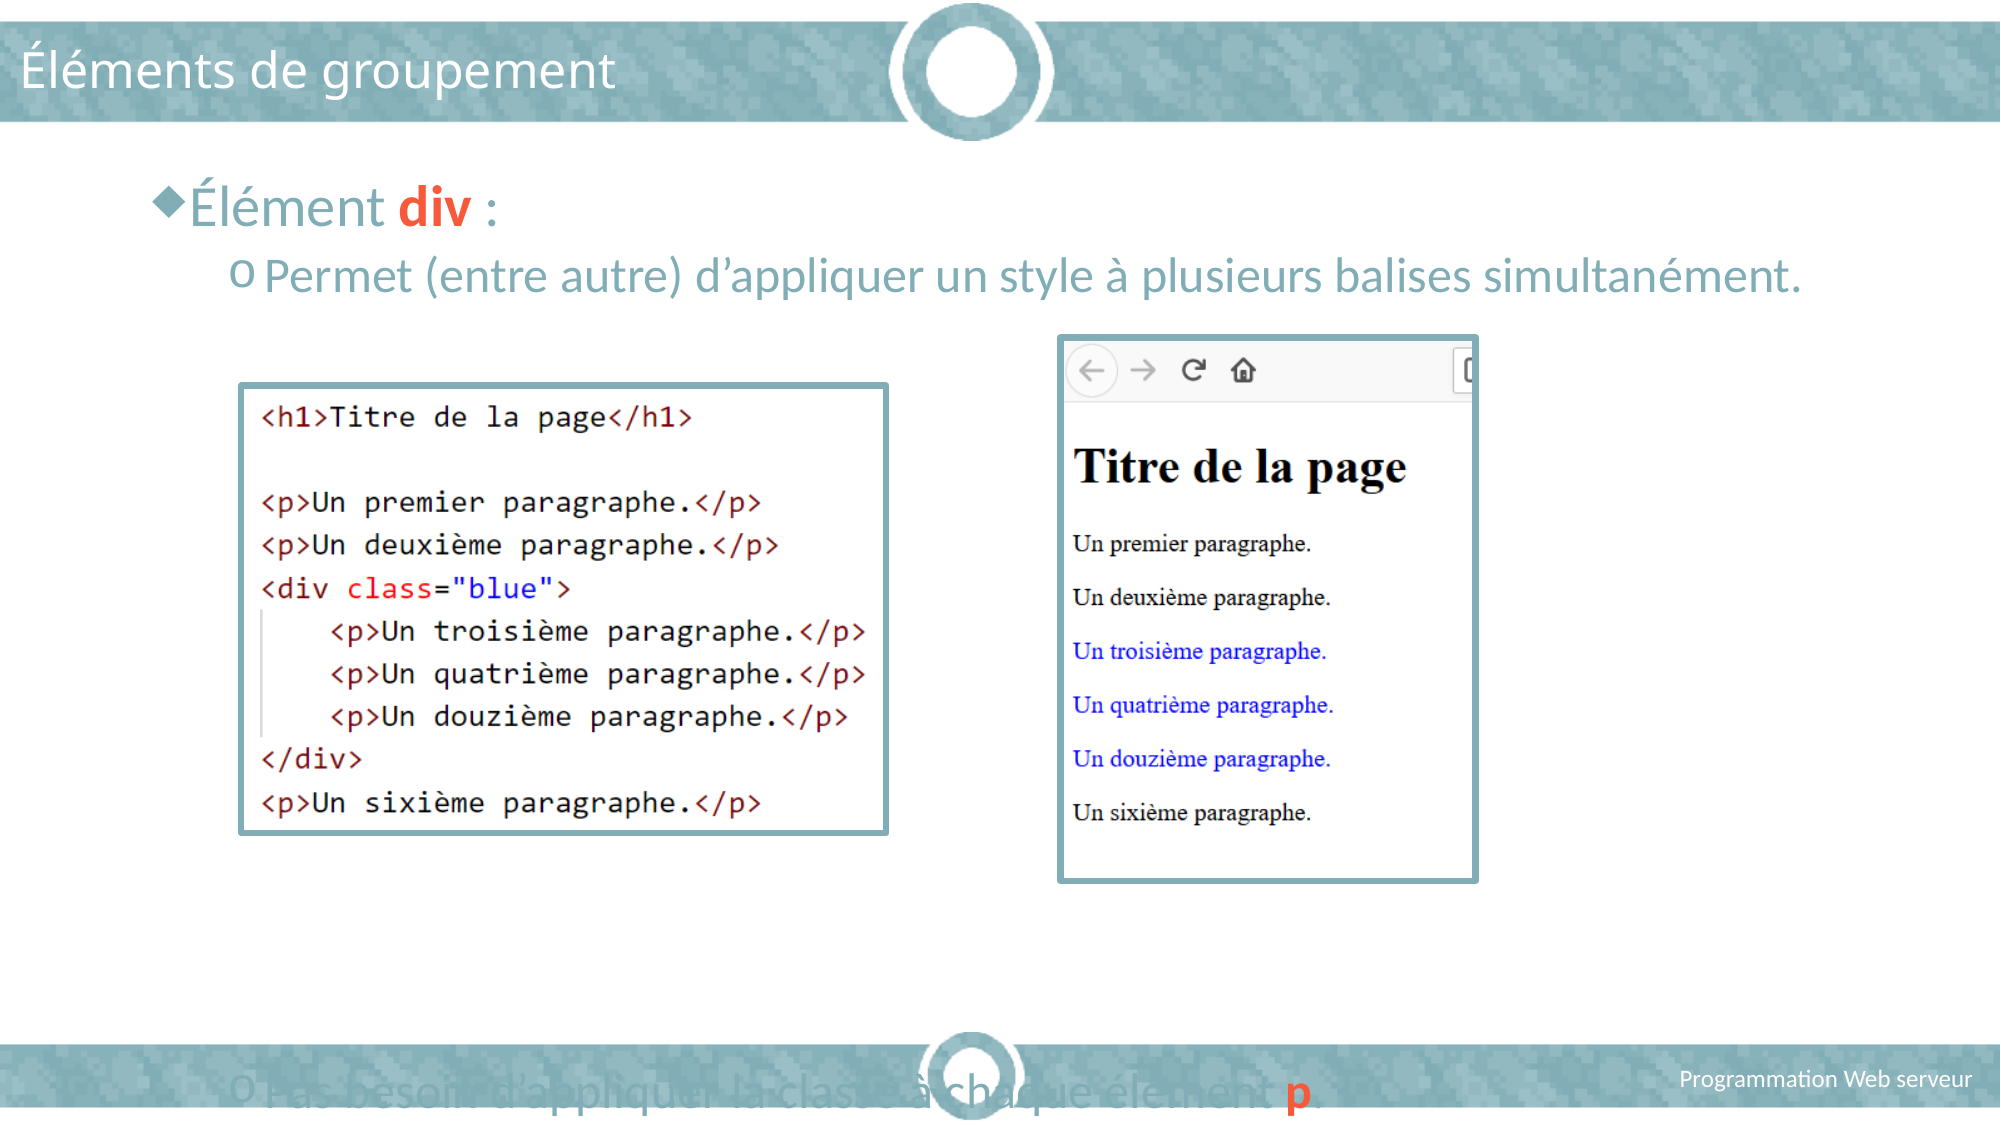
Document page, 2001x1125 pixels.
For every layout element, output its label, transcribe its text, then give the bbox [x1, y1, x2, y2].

picture [1063, 340, 1473, 878]
list Élément div : Permet (entre autre) d’appliquer un style à plusieurs balises simultanément. Pas besoin d’appliquer la classe à chaque élément p. [137, 168, 1863, 1014]
picture [0, 1032, 2000, 1122]
picture [244, 388, 884, 830]
title Éléments de groupement [4, 22, 884, 123]
picture [0, 3, 2000, 141]
